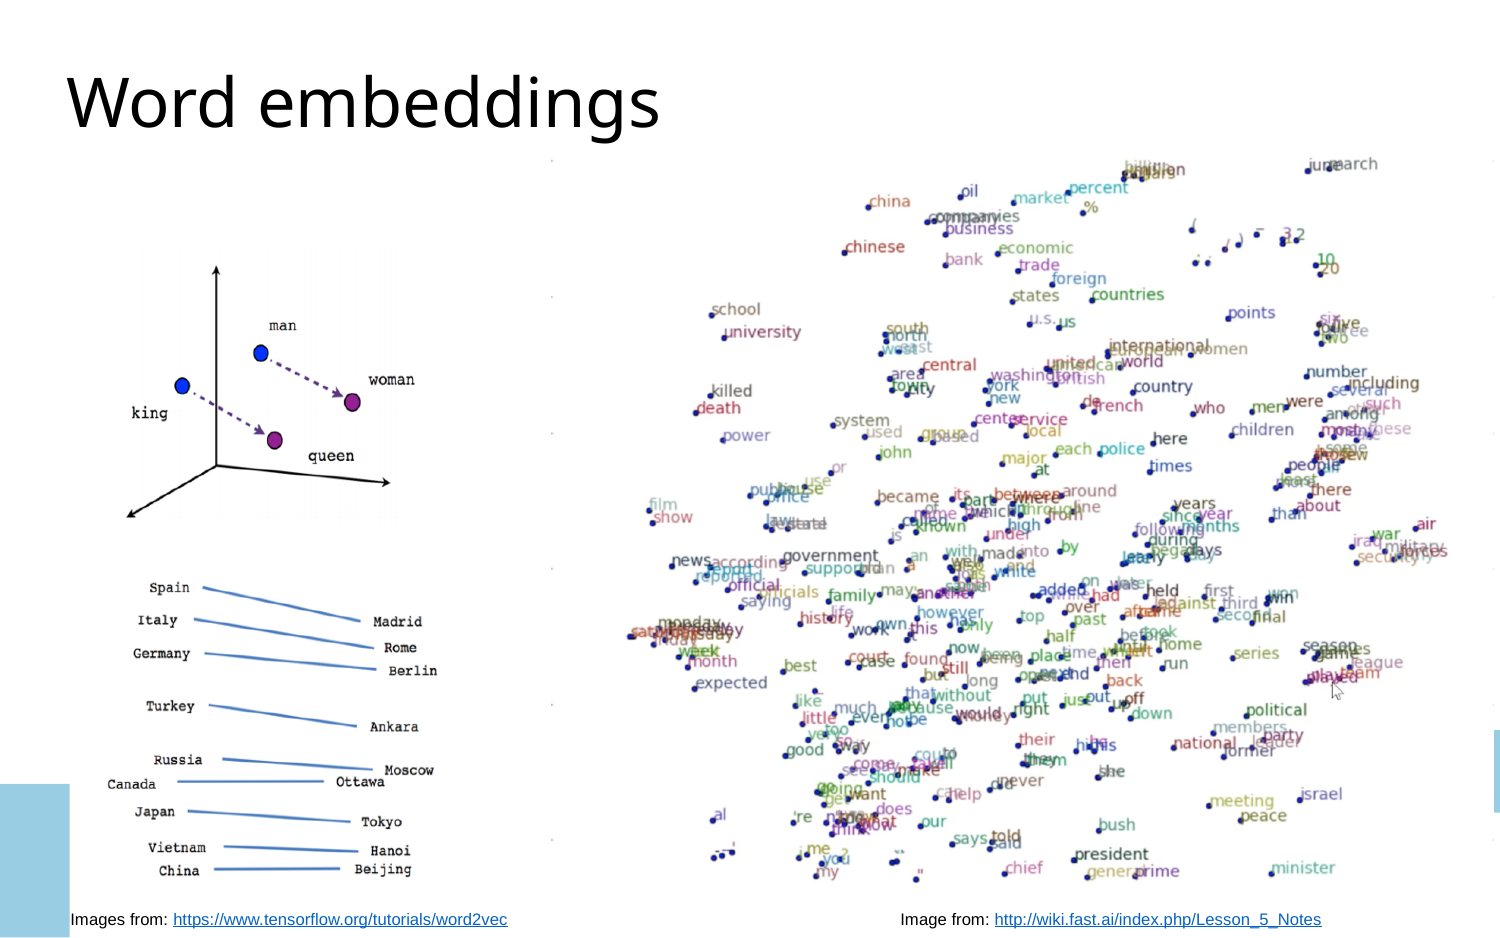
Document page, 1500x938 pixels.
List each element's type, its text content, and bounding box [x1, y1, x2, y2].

picture [84, 215, 470, 903]
text_box Images from: https://www.tensorflow.org/tutorials/word2vec [55, 893, 546, 924]
title Word embeddings [51, 53, 1449, 158]
picture [551, 116, 1494, 938]
